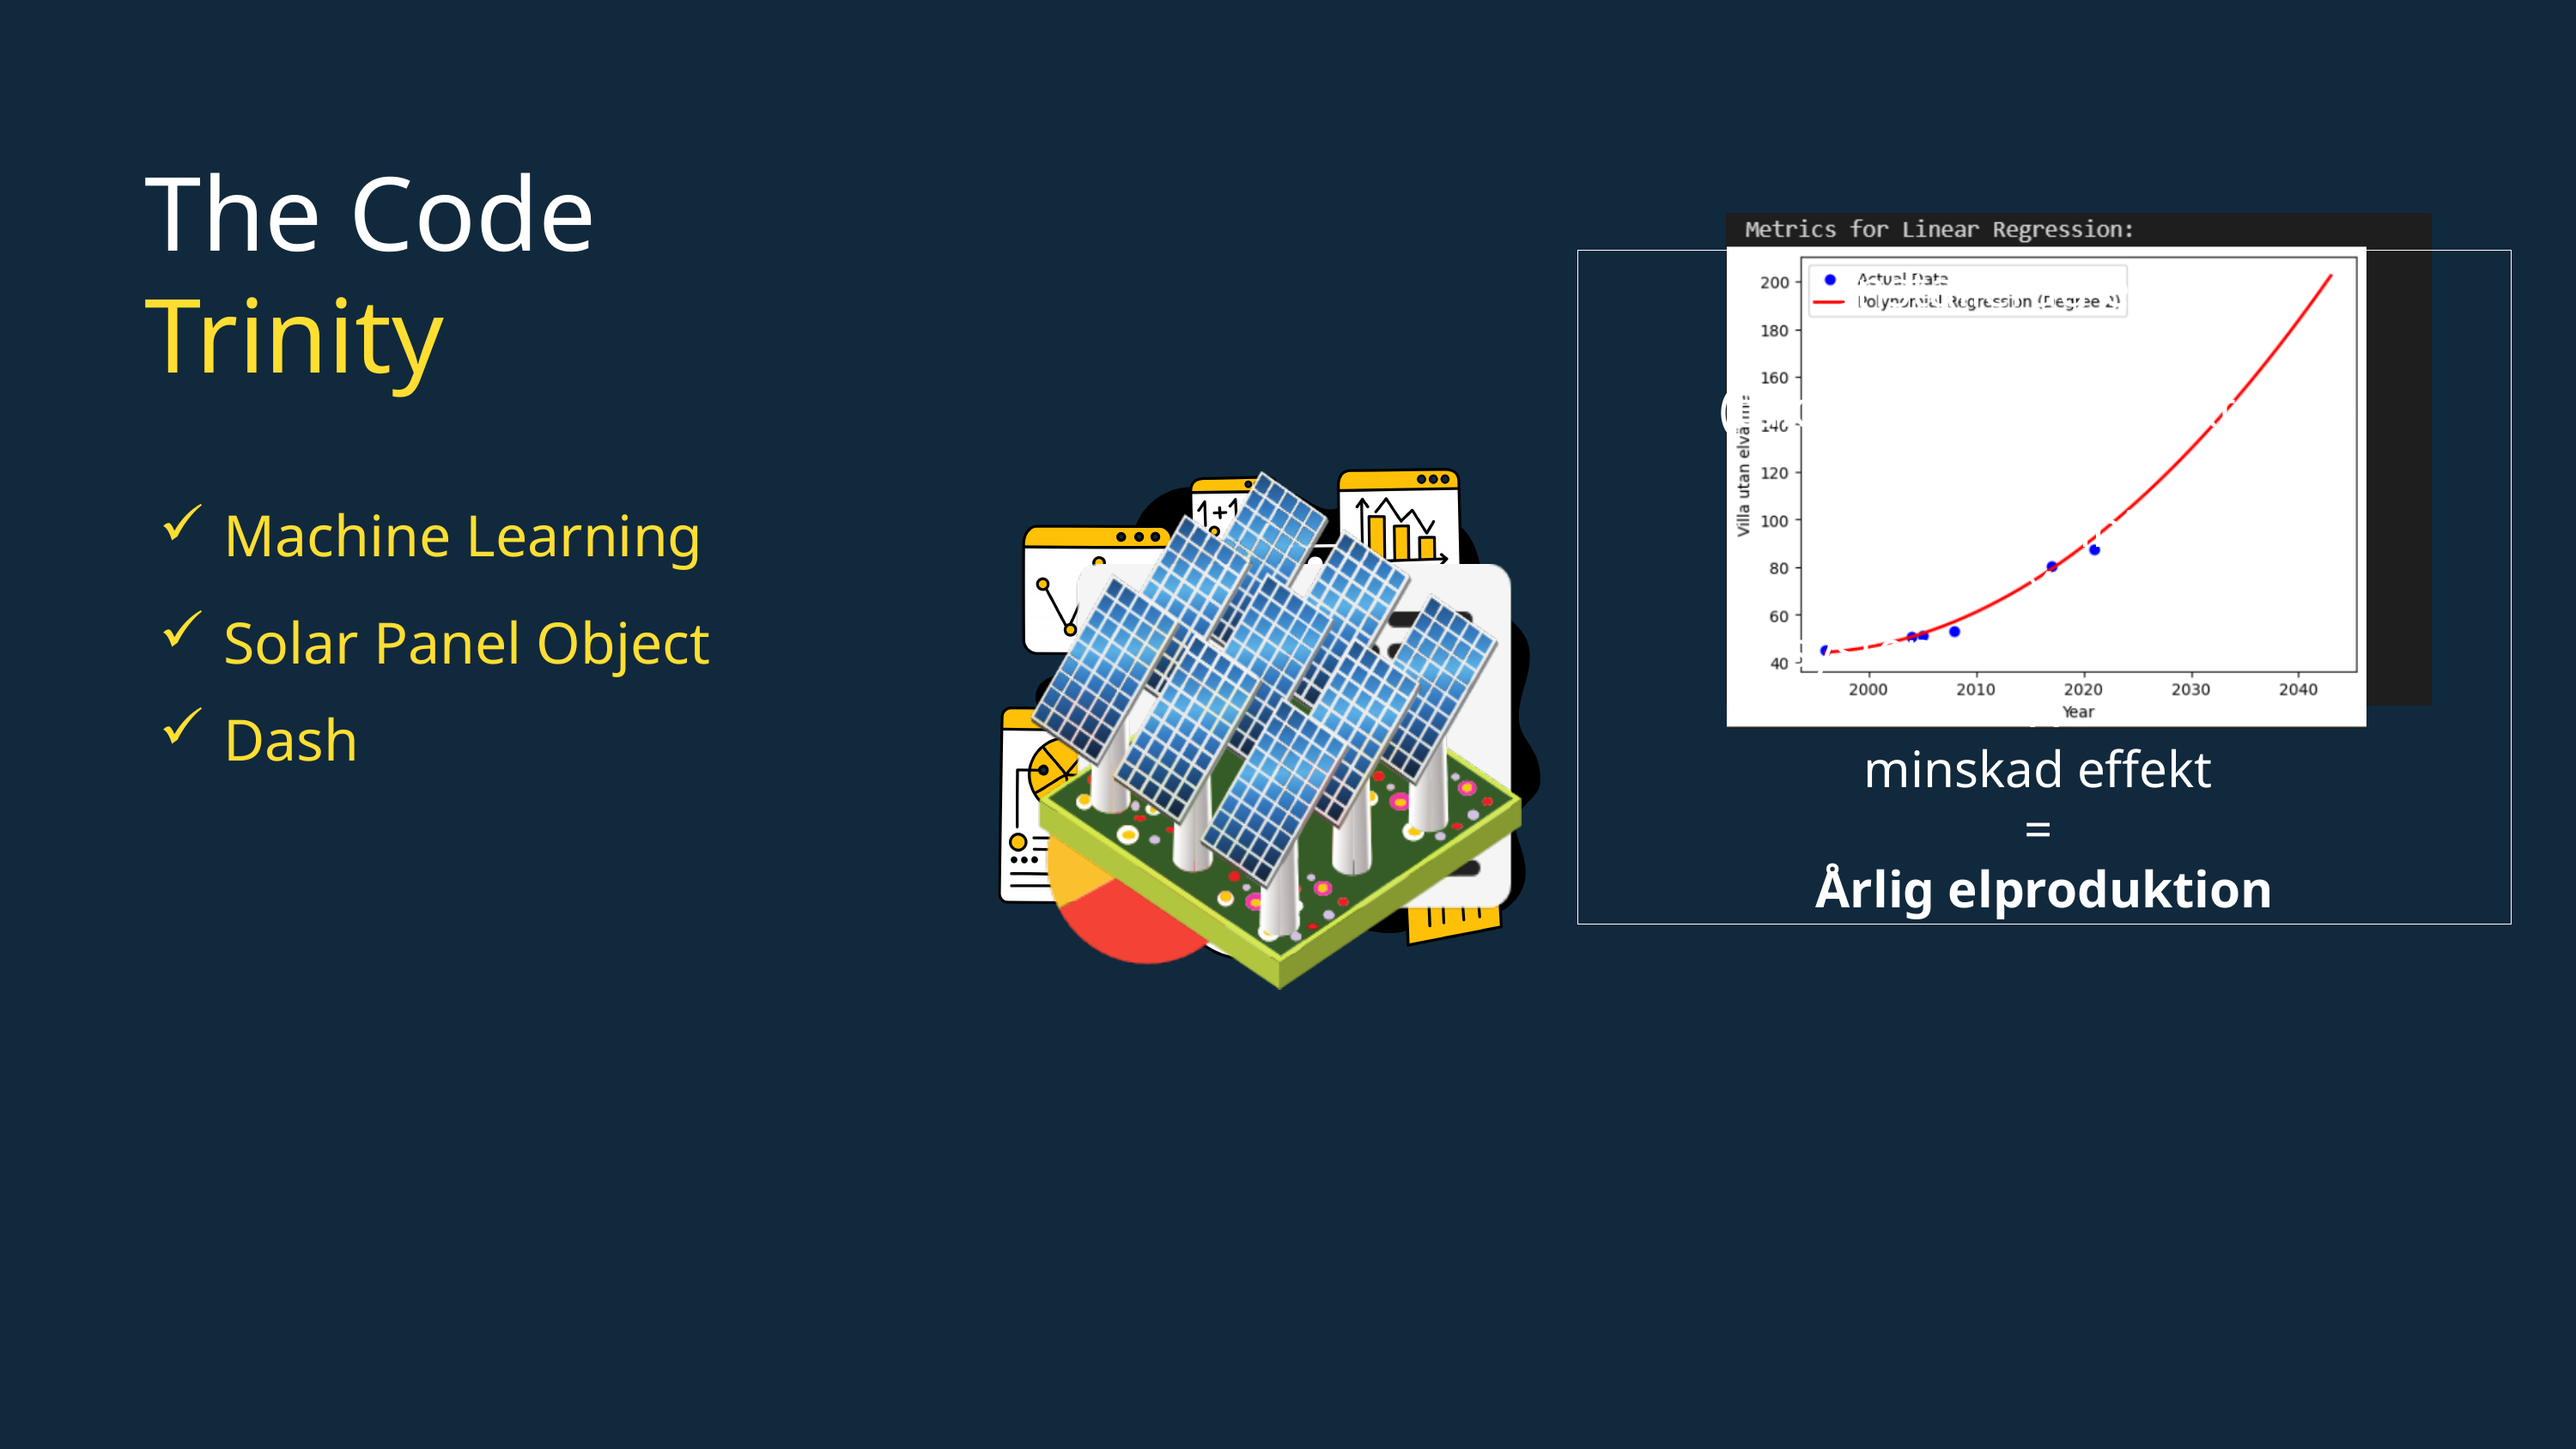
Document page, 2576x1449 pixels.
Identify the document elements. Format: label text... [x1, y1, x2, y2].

text_box Solar Panel Object [159, 595, 741, 676]
text_box Installerad effekt X (taklutning och takriktning) X solinstrålning X systemeffektförluster X minskad effekt = Årlig elproduktion [1577, 250, 2512, 925]
text_box Machine Learning [159, 488, 707, 569]
text_box [1030, 471, 1522, 990]
picture [1725, 213, 2432, 729]
text_box Dash [159, 692, 640, 773]
text_box [998, 468, 1546, 961]
text_box The Code [144, 128, 1009, 250]
text_box Trinity [144, 250, 1009, 394]
